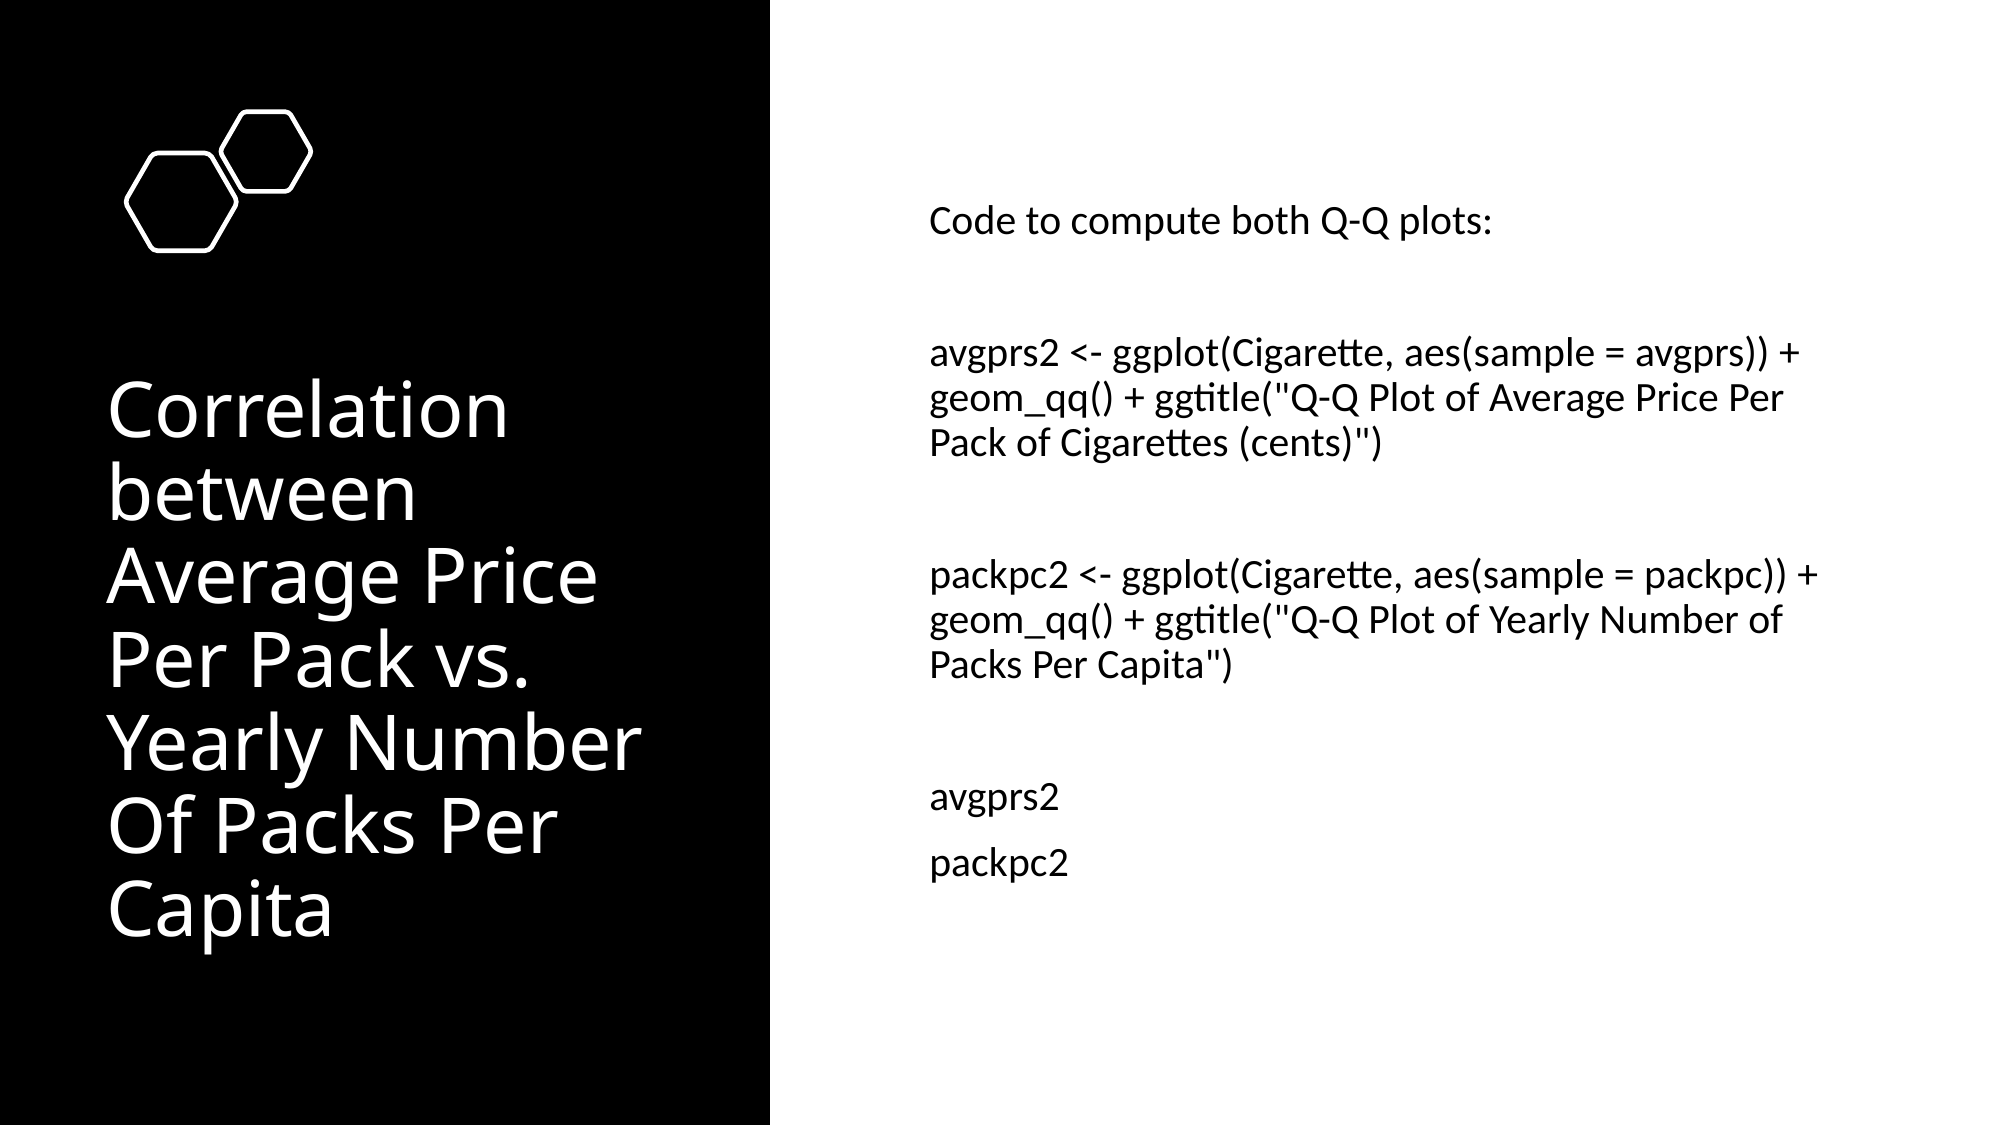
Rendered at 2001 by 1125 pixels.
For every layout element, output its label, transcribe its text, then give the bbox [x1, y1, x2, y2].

text_box [0, 0, 771, 1125]
title Correlation between Average Price Per Pack vs. Yearly Number Of Packs Per Capita [91, 311, 679, 1014]
text_box [771, 0, 2000, 1125]
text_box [125, 111, 311, 251]
list Code to compute both Q-Q plots: avgprs2 <- ggplot(Cigarette, aes(sample = avgprs)) + geom_qq() + ggtitle("Q-Q Plot of Average Price Per Pack of Cigarettes (cents)") packpc2 <- ggplot(Cigarette, aes(sample = packpc)) + geom_qq() + ggtitle("Q-Q Plot of Yearly Number of Packs Per Capita") avgprs2 packpc2 [914, 191, 1853, 894]
